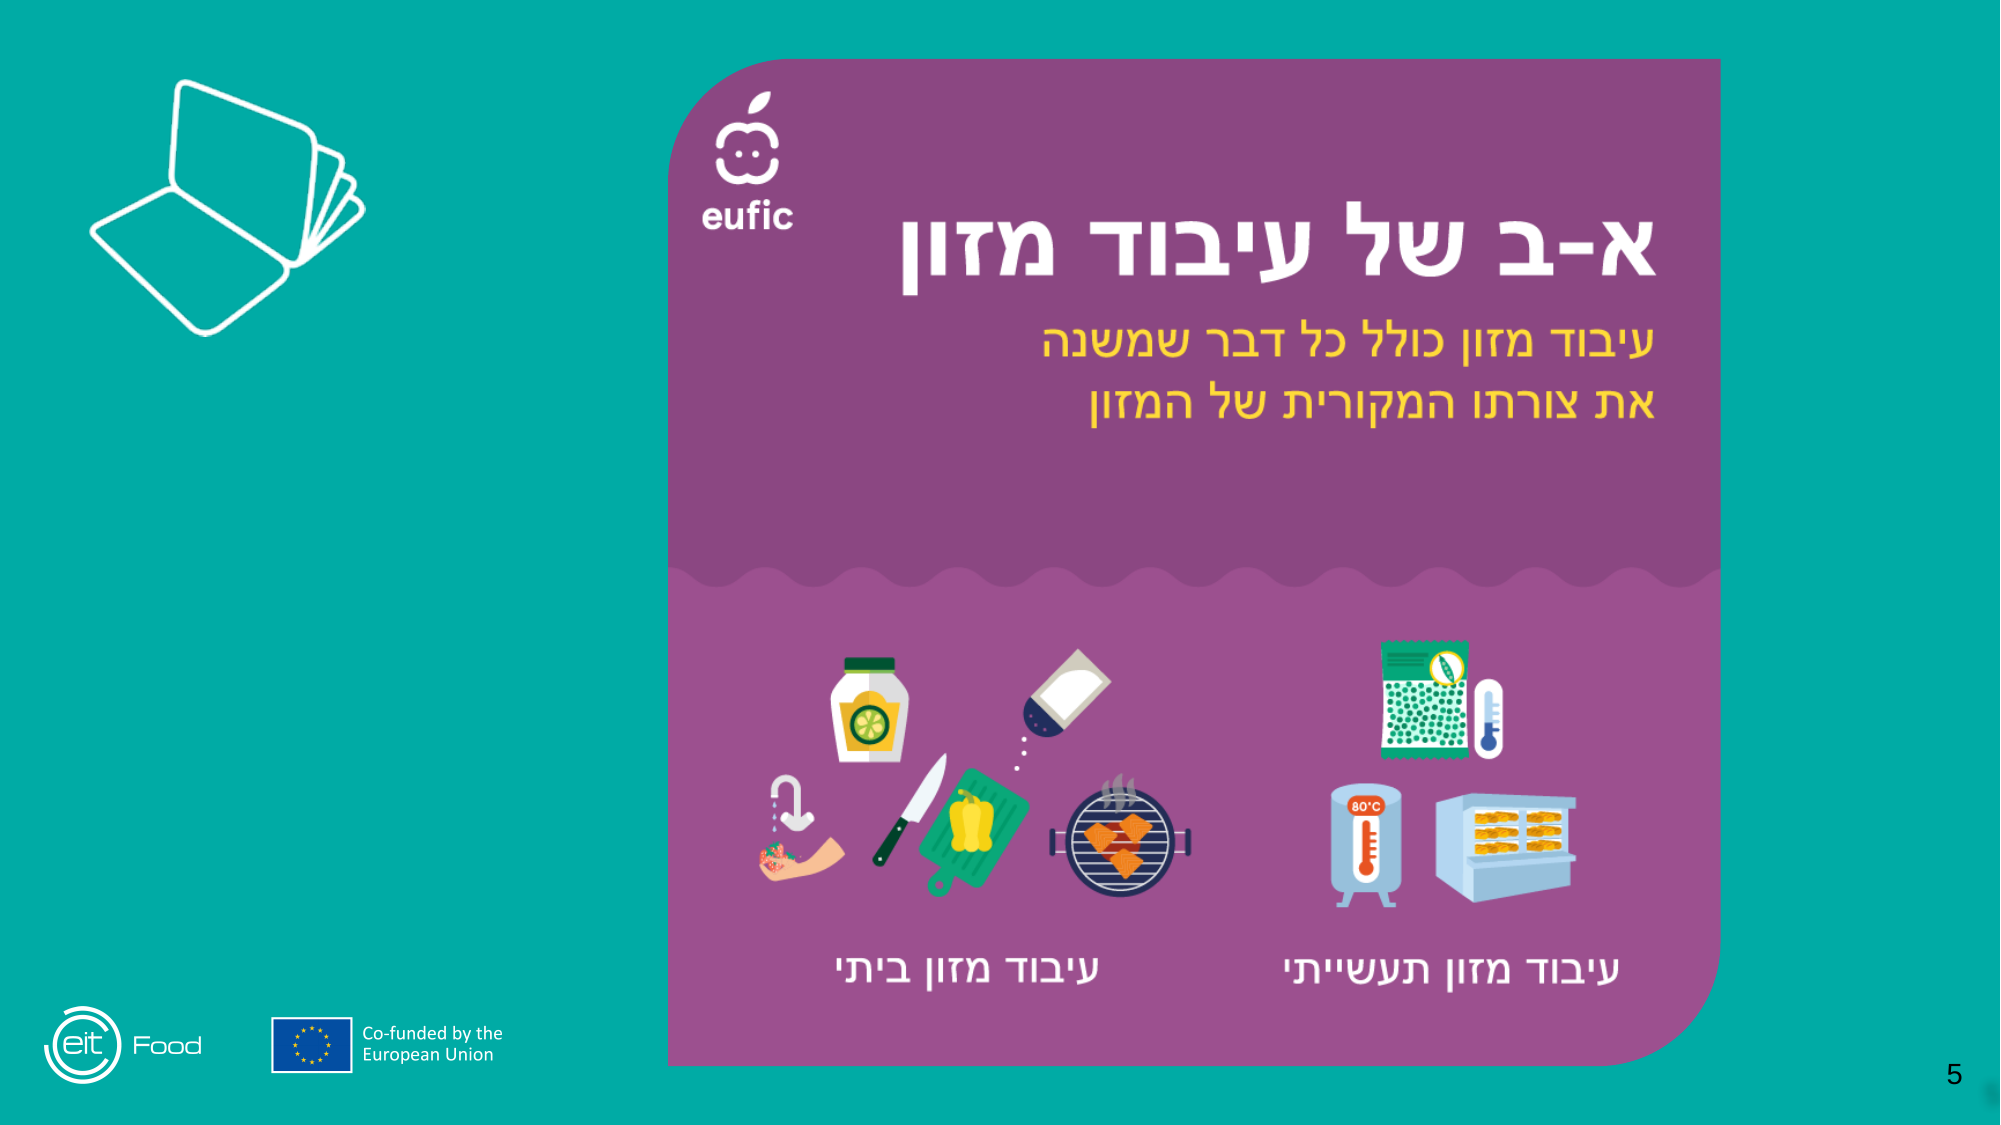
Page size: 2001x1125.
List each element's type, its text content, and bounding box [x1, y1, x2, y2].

slide_number ‹#› [1527, 1042, 1978, 1103]
picture [667, 58, 1721, 1067]
picture [89, 79, 366, 337]
picture [44, 1006, 502, 1084]
